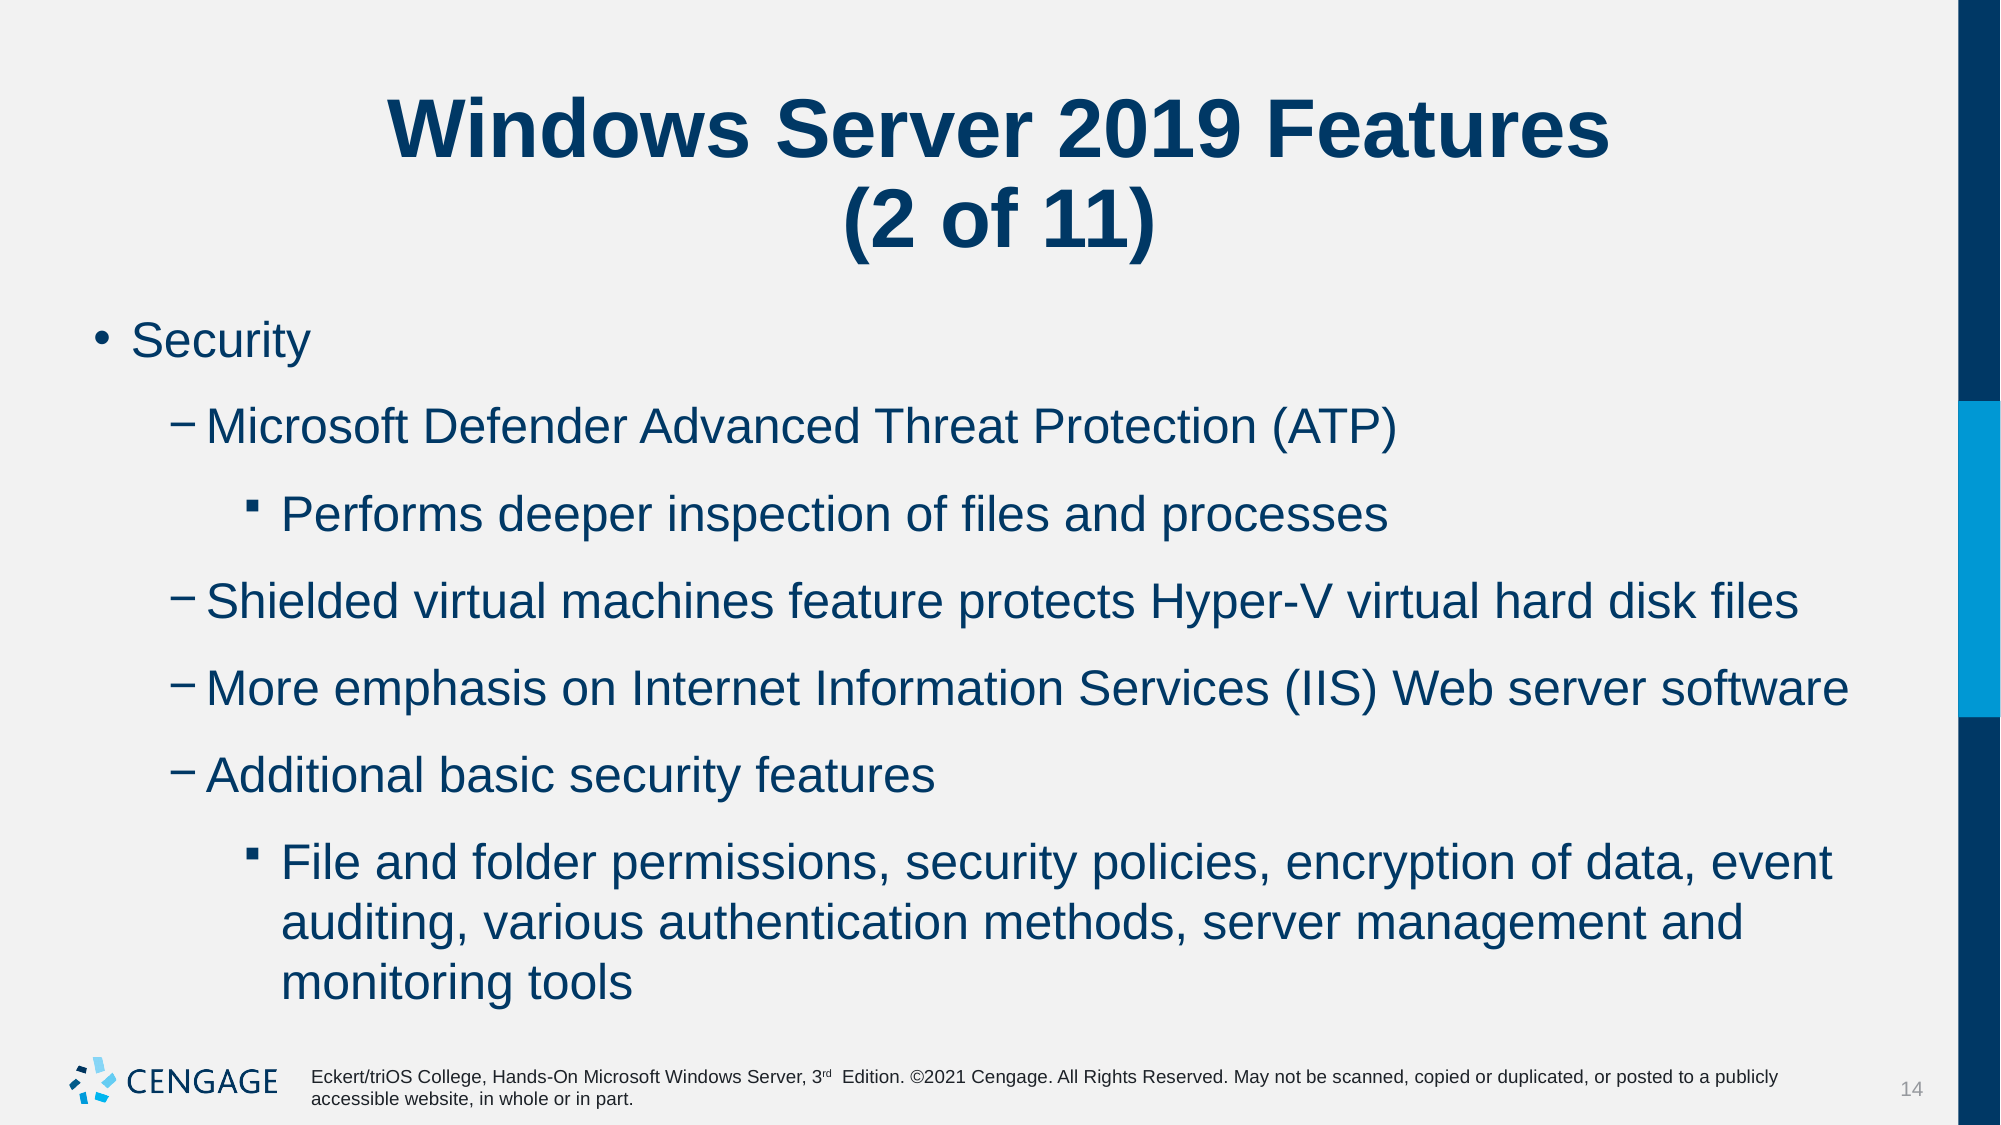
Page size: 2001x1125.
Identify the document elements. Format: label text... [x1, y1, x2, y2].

picture [69, 1057, 277, 1104]
title Windows Server 2019 Features (2 of 11) [78, 77, 1923, 278]
list Security Microsoft Defender Advanced Threat Protection (ATP) Performs deeper inspection of files and processes Shielded virtual machines feature protects Hyper-V virtual hard disk files More emphasis on Internet Information Services (IIS) Web server software Additional basic security features File and folder permissions, security policies, encryption of data, event auditing, various authentication methods, server management and monitoring tools [78, 299, 1923, 1014]
